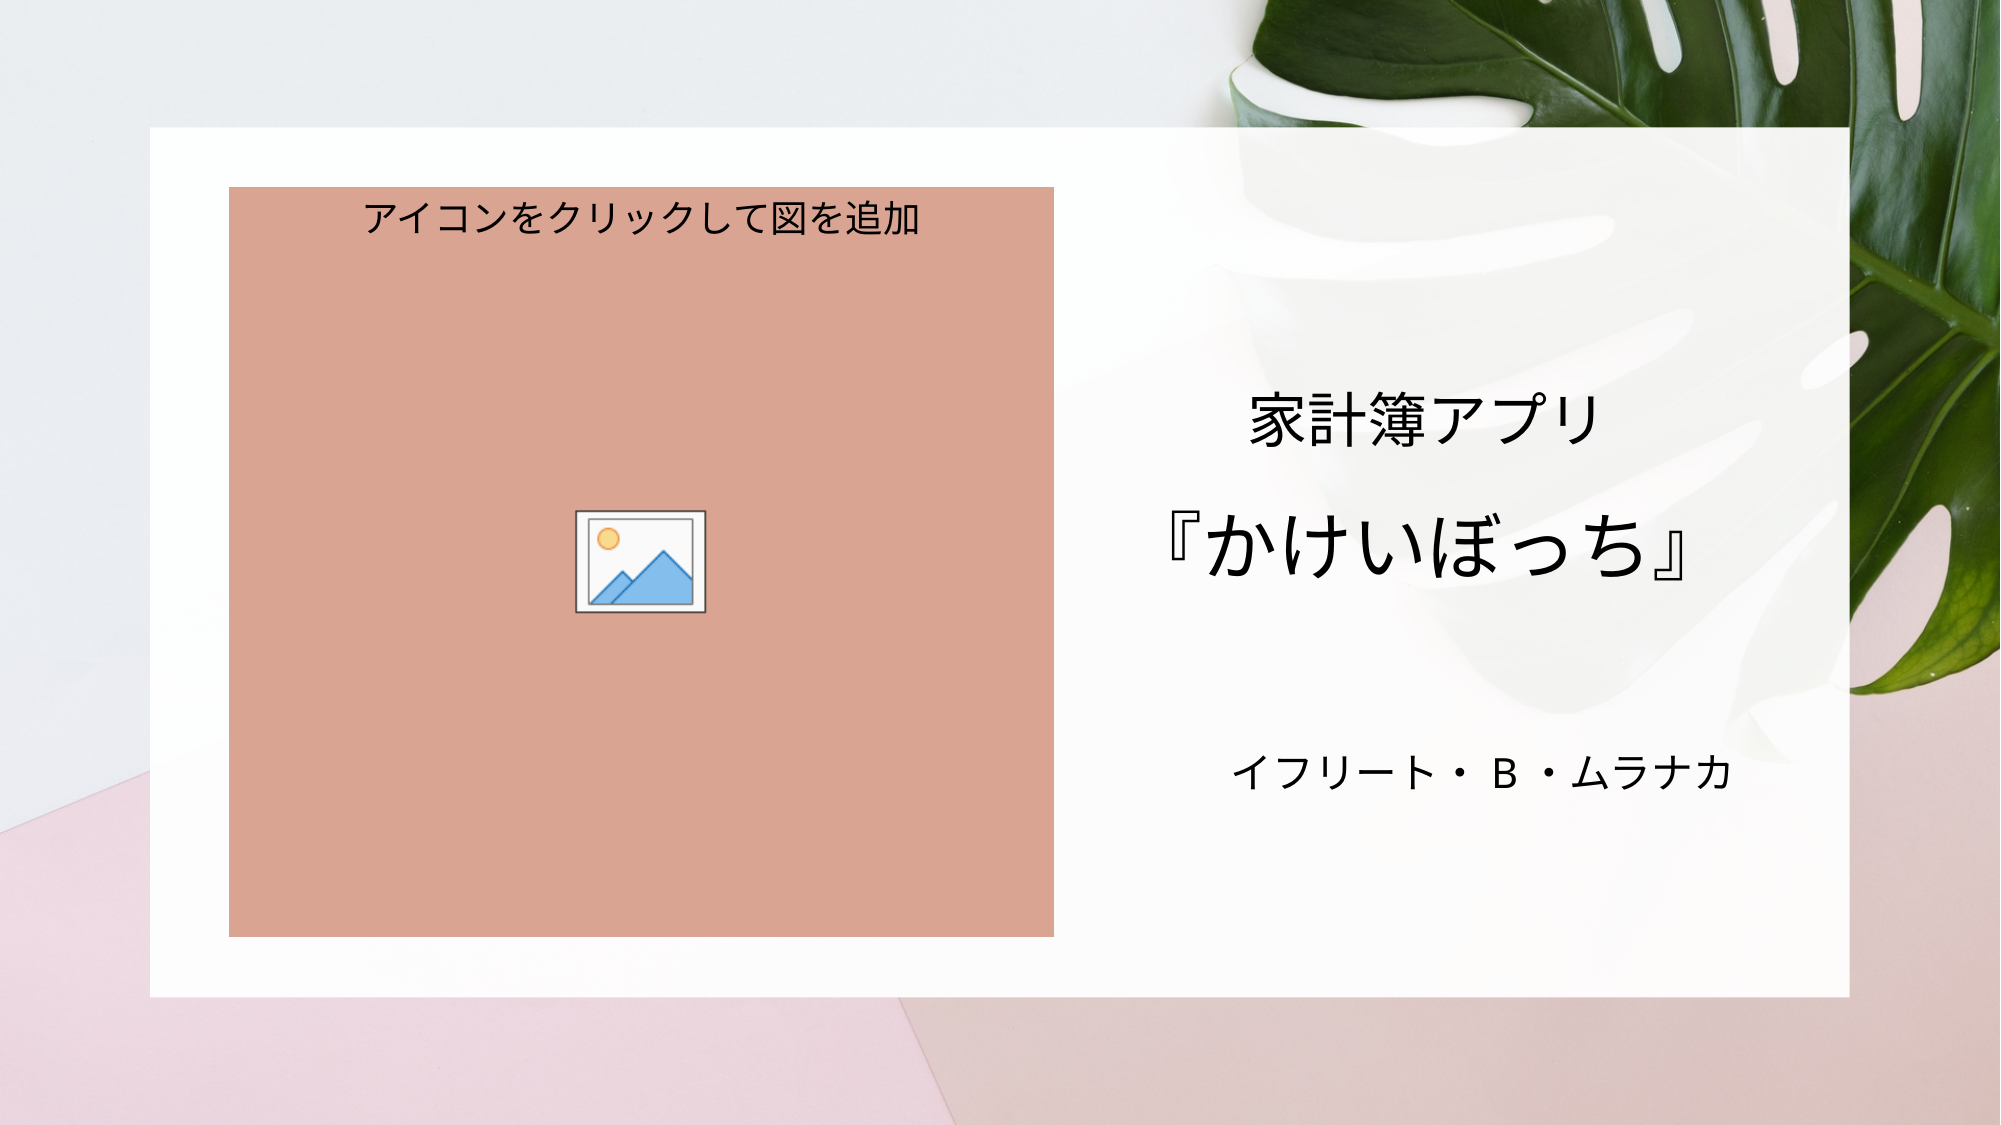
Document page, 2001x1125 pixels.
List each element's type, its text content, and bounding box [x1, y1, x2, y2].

title 家計簿アプリ 『かけいぼっち』 [1104, 307, 1750, 597]
picture [0, 0, 2000, 1125]
subtitle イフリート・B・ムラナカ [1104, 745, 1750, 813]
